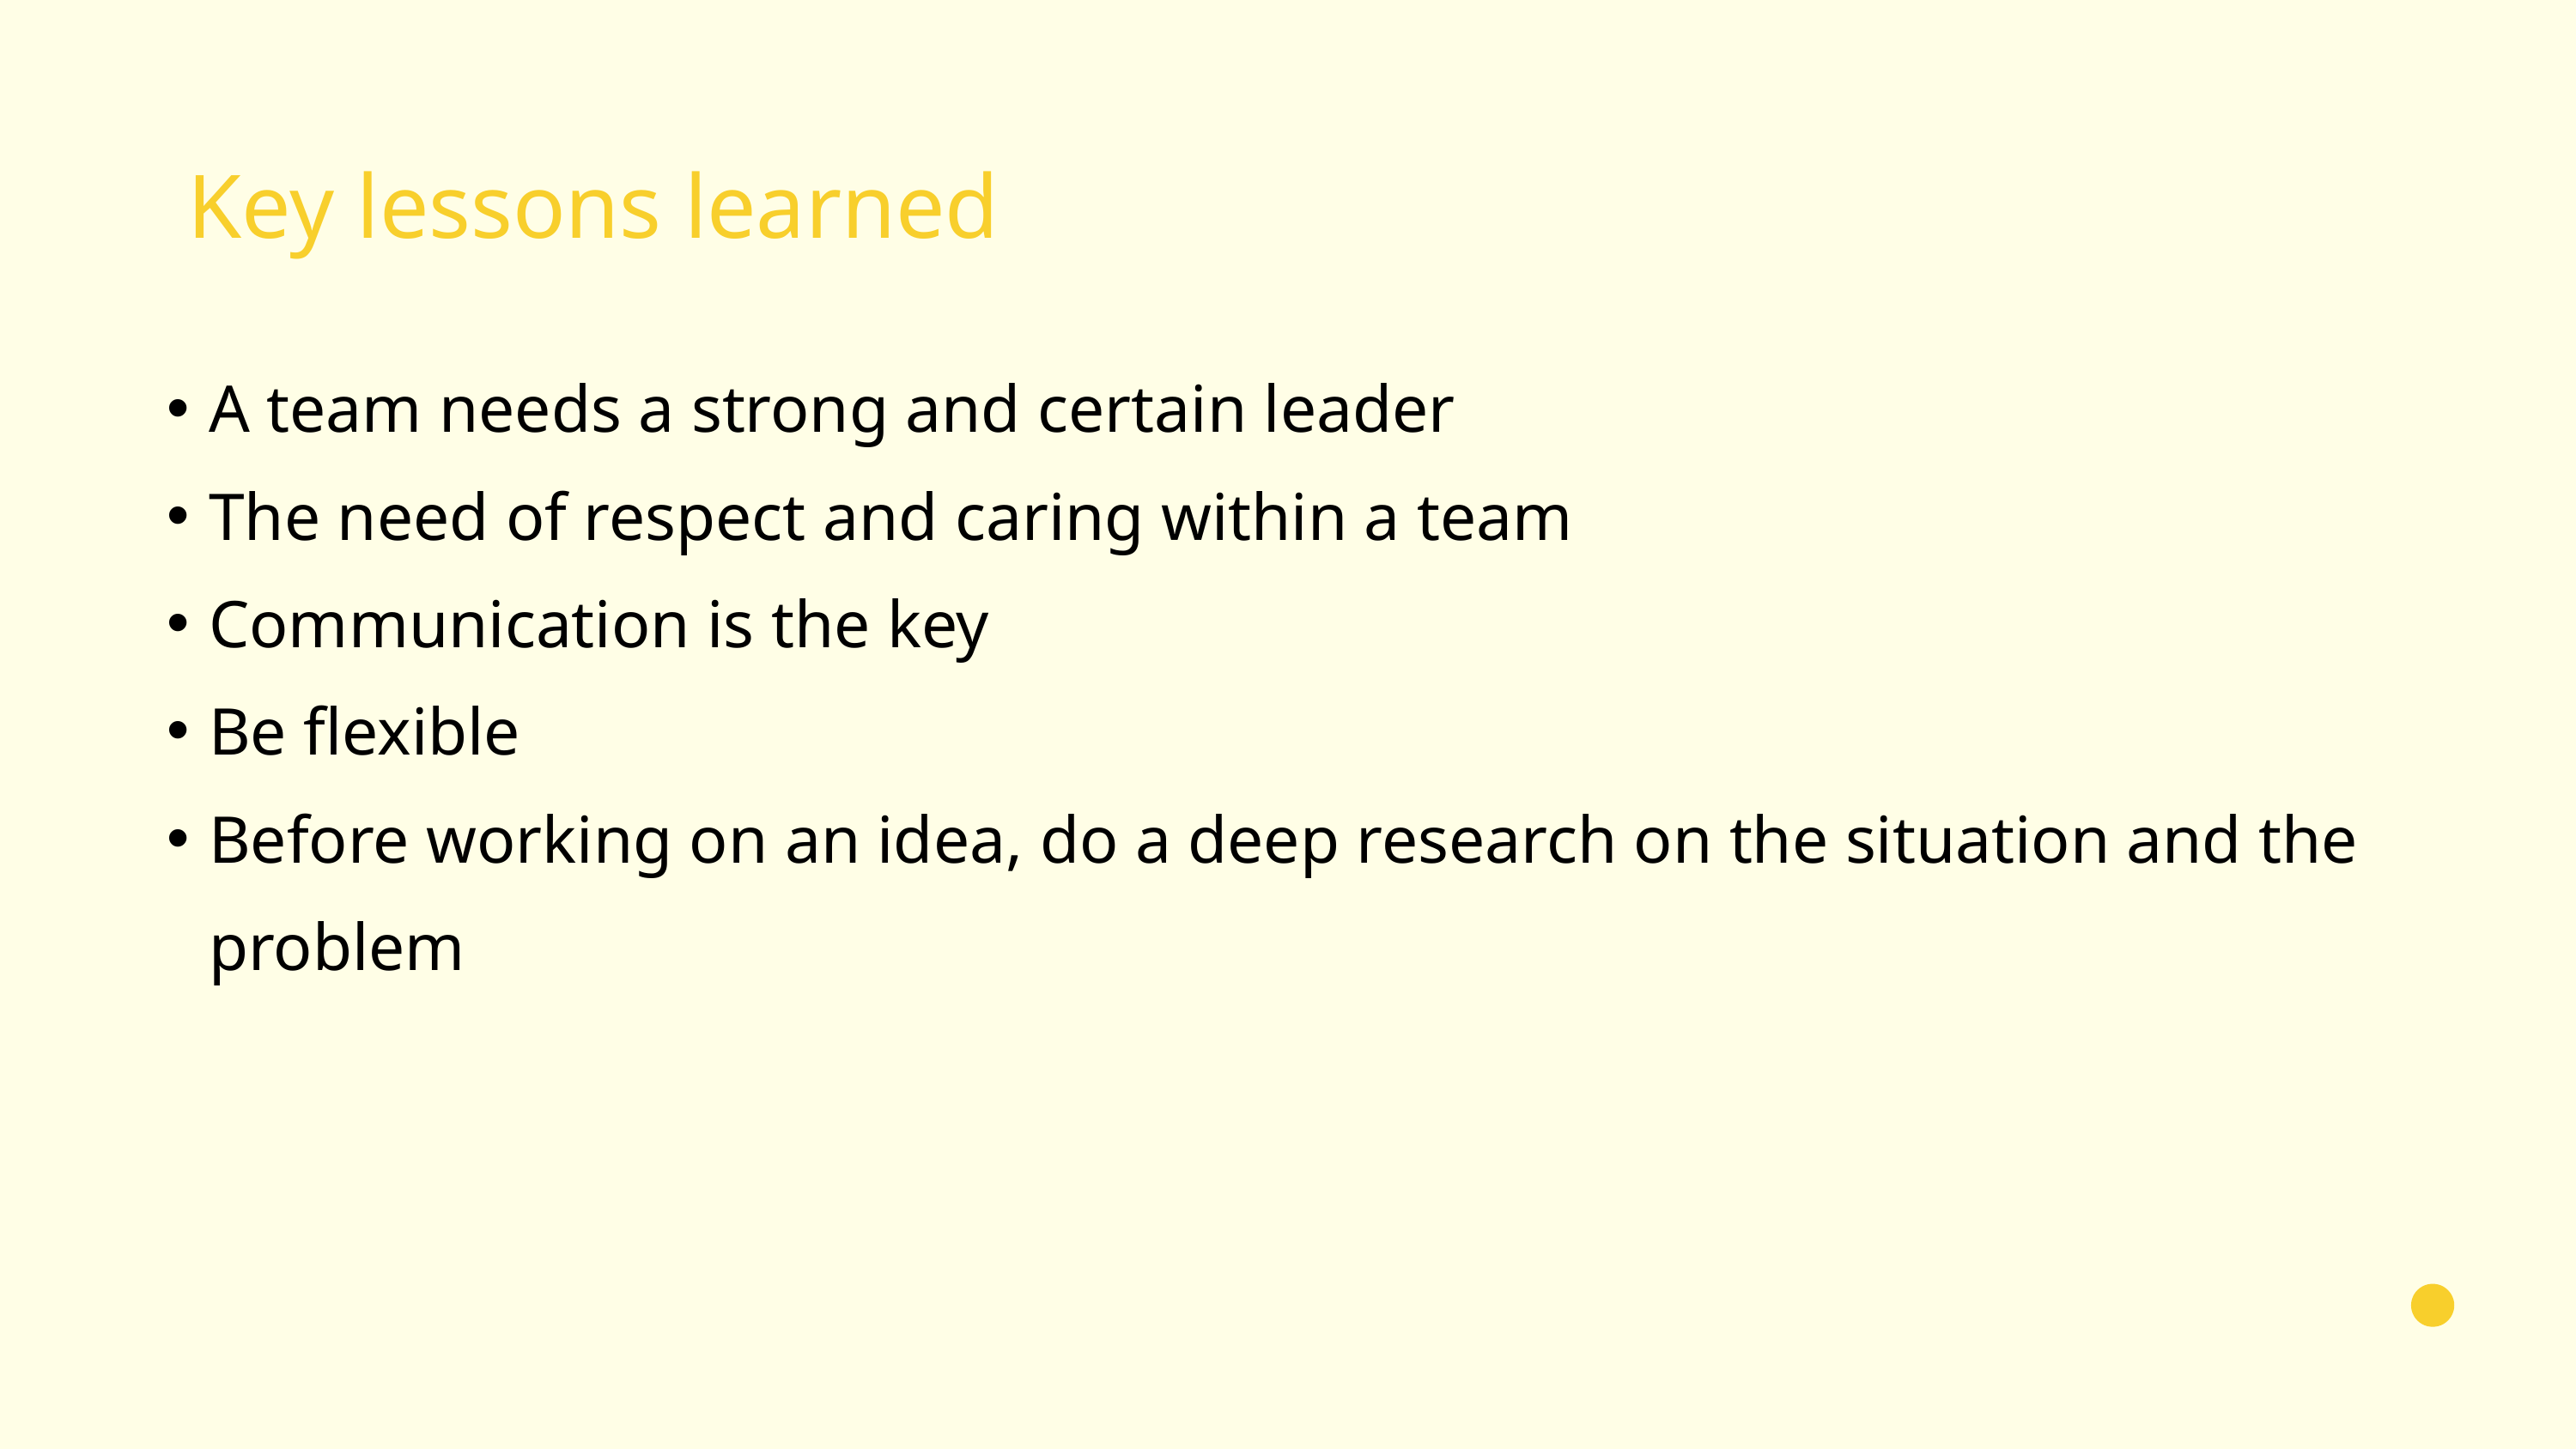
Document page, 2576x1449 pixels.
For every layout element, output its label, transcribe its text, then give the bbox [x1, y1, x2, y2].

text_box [2410, 1283, 2455, 1327]
text_box A team needs a strong and certain leader The need of respect and caring within a team Communication is the key Be flexible Before working on an idea, do a deep research on the situation and the problem [125, 337, 2412, 984]
text_box Key lessons learned [144, 132, 1042, 256]
